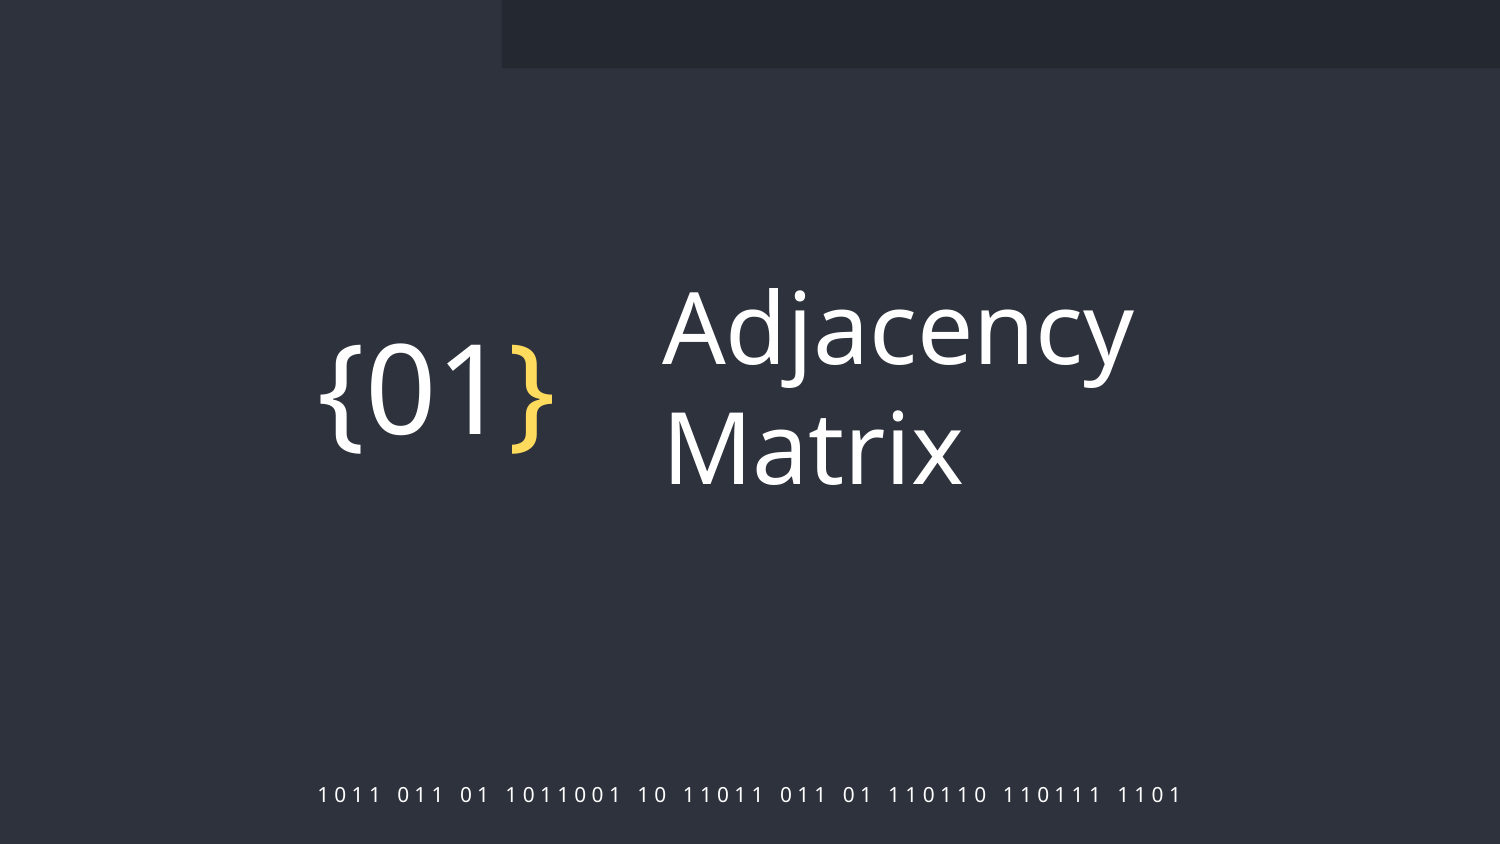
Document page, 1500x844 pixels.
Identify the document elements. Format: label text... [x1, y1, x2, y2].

title {01} [205, 292, 571, 476]
title Adjacency Matrix [647, 292, 1301, 476]
